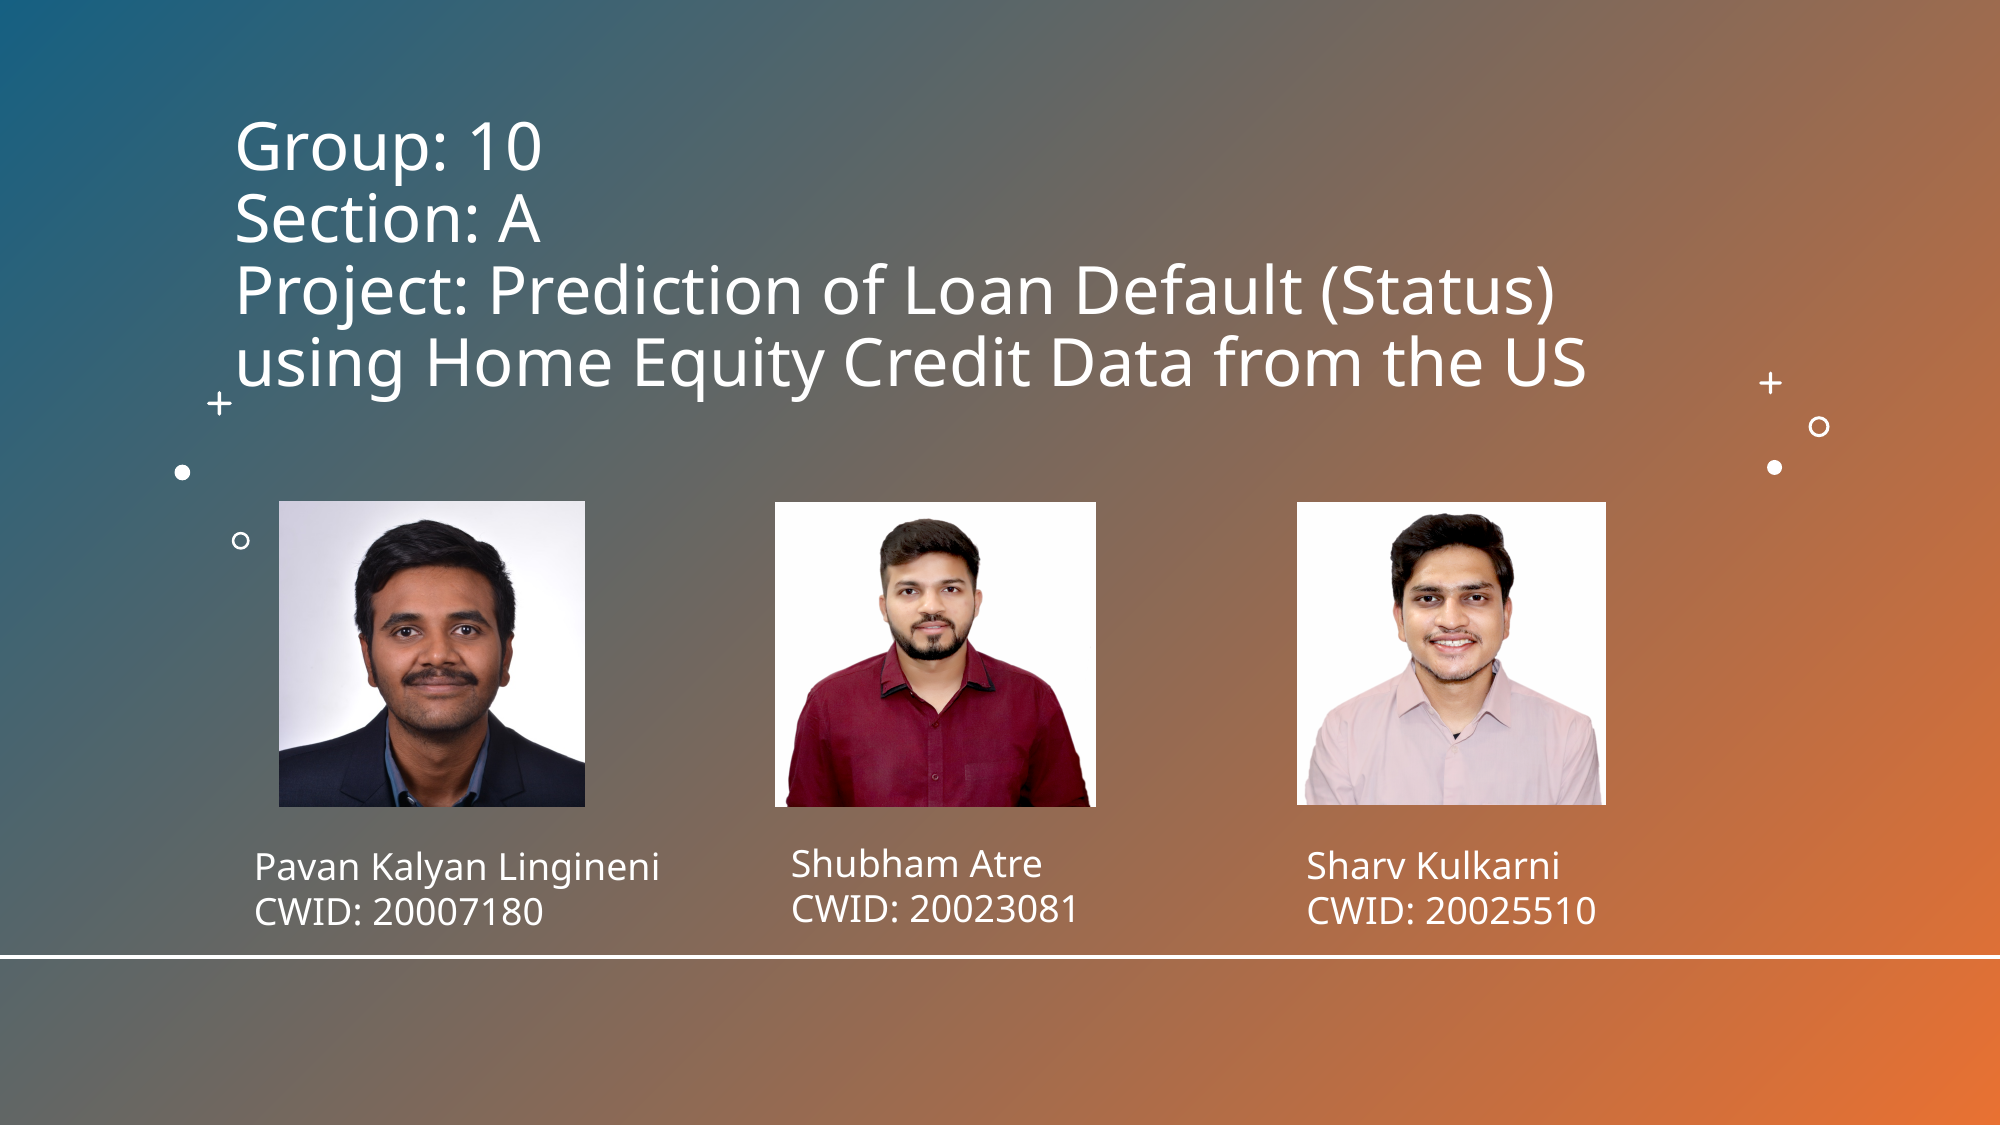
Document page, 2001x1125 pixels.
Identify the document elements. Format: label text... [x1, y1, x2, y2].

title Group: 10 Section: A Project: Prediction of Loan Default (Status) using Home Equity Credit Data from the US [219, 93, 1742, 481]
text_box [206, 390, 232, 416]
text_box Sharv Kulkarni CWID: 20025510 [1291, 834, 1661, 940]
text_box [0, 959, 2000, 1125]
text_box [0, 0, 2000, 955]
text_box [1767, 459, 1783, 475]
text_box Pavan Kalyan Lingineni CWID: 20007180 [238, 835, 705, 941]
text_box [174, 464, 191, 481]
picture [775, 501, 1096, 807]
picture [279, 501, 585, 807]
text_box [231, 531, 250, 550]
text_box [1808, 416, 1830, 438]
text_box Shubham Atre CWID: 20023081 [775, 832, 1145, 938]
picture [1296, 501, 1606, 805]
text_box [1759, 371, 1782, 395]
